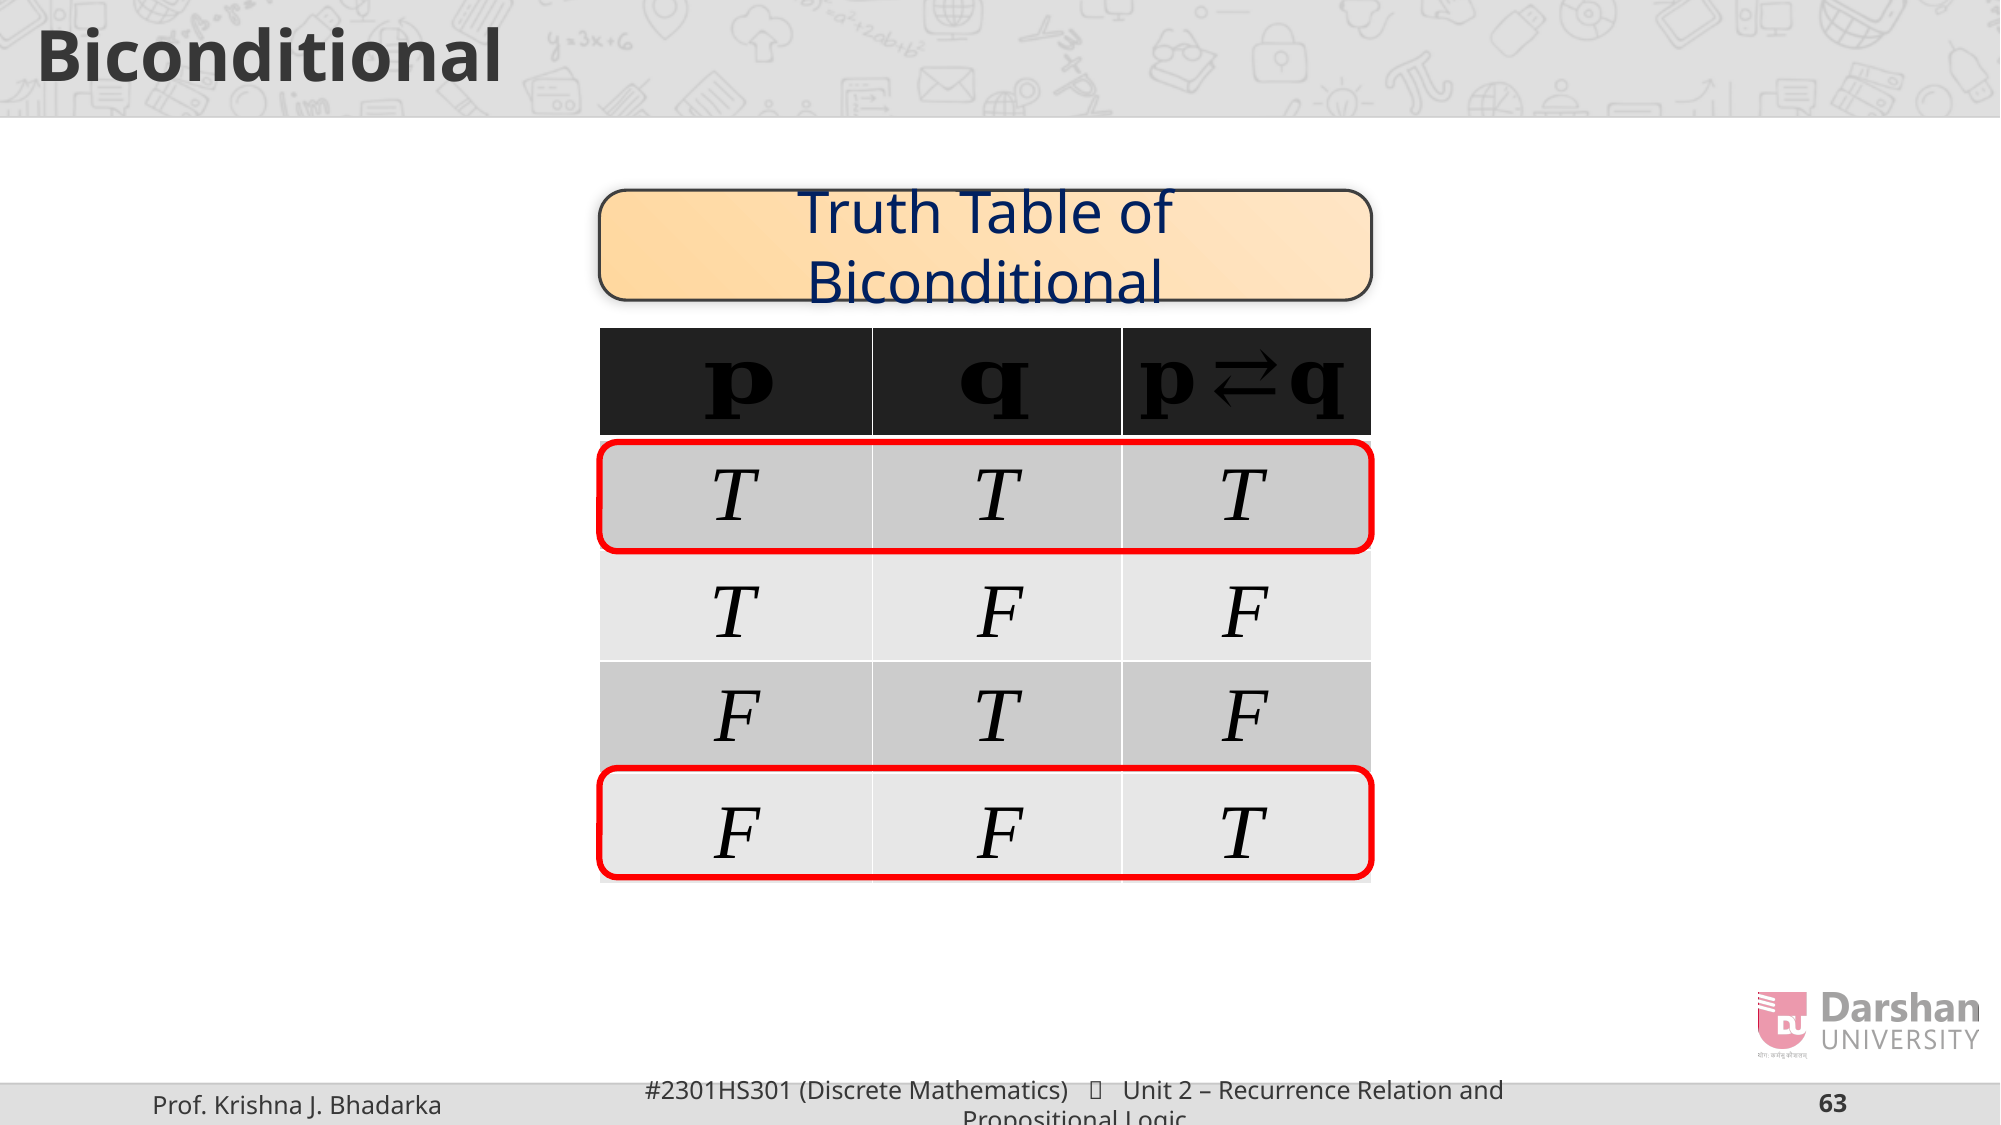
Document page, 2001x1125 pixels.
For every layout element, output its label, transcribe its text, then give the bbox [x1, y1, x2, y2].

table_cell [1123, 551, 1371, 660]
table_header [600, 328, 872, 435]
table_cell [600, 869, 872, 883]
text_box [598, 440, 1373, 553]
text_box [598, 766, 1373, 879]
table_cell [1360, 441, 1371, 450]
table_cell [873, 662, 1121, 766]
table_cell [873, 879, 1121, 883]
table_cell [600, 441, 611, 450]
title Biconditional [0, 0, 2000, 117]
text_box Truth Table of Biconditional [598, 189, 1373, 302]
table_cell [1123, 662, 1371, 772]
table_cell [600, 662, 872, 772]
table_cell [1123, 869, 1371, 883]
table_header [873, 328, 1121, 435]
table_cell [873, 553, 1121, 660]
table_header [1758, 992, 1979, 1059]
table_cell [600, 551, 872, 660]
table_header [1123, 328, 1371, 435]
